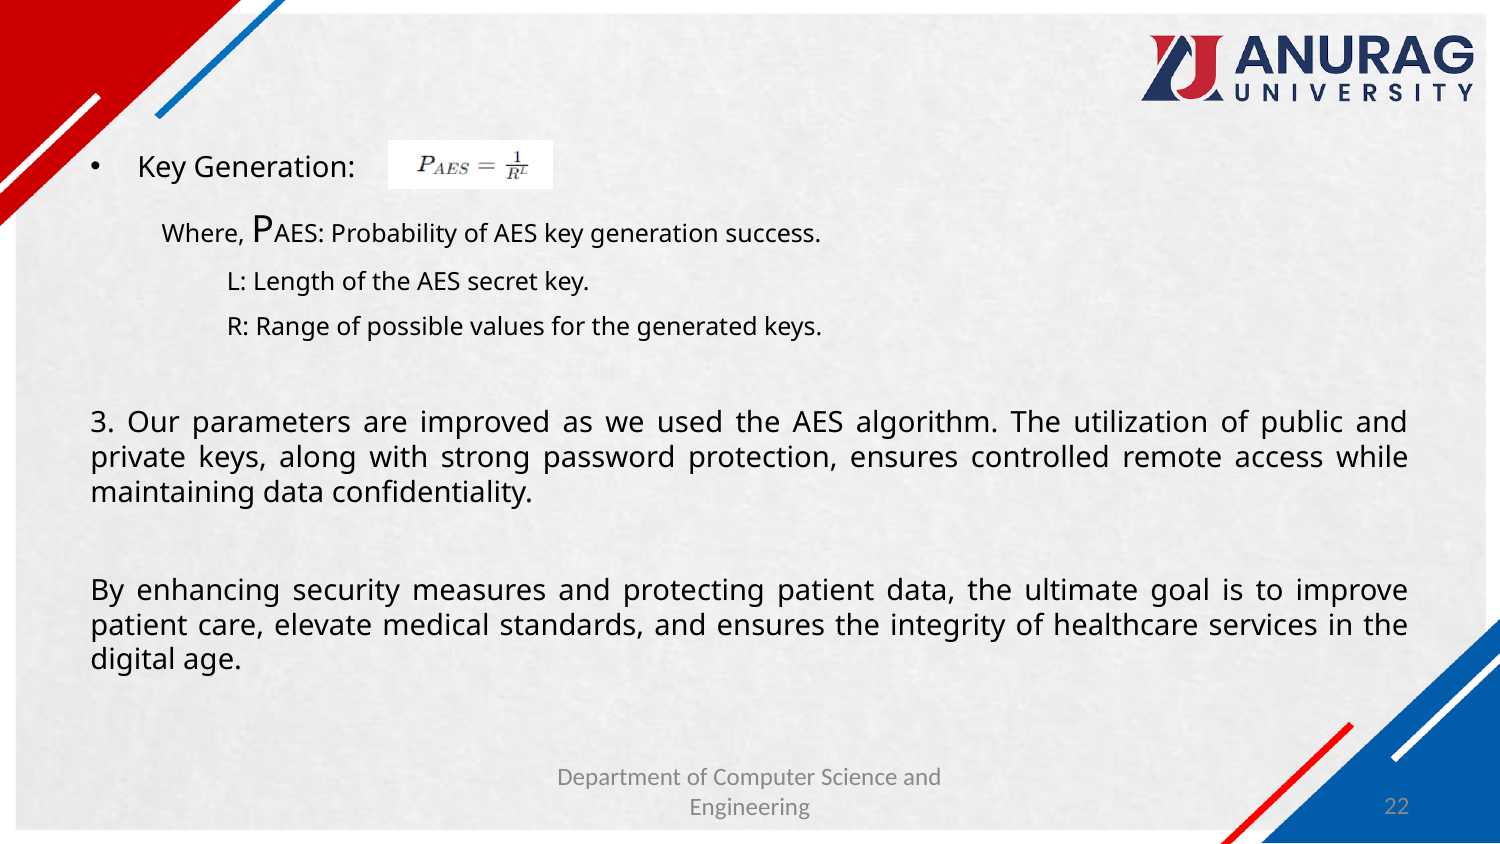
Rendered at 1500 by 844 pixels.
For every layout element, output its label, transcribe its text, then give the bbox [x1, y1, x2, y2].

list Key Generation: Where, PAES: Probability of AES key generation success. L: Length of the AES secret key. R: Range of possible values for the generated keys. 3. Our parameters are improved as we used the AES algorithm. The utilization of public and private keys, along with strong password protection, ensures controlled remote access while maintaining data confidentiality. By enhancing security measures and protecting patient data, the ultimate goal is to improve patient care, elevate medical standards, and ensures the integrity of healthcare services in the digital age. [75, 140, 1425, 754]
slide_number 22 [1074, 782, 1425, 827]
footer Department of Computer Science and Engineering [512, 768, 988, 814]
picture [0, 0, 1500, 844]
